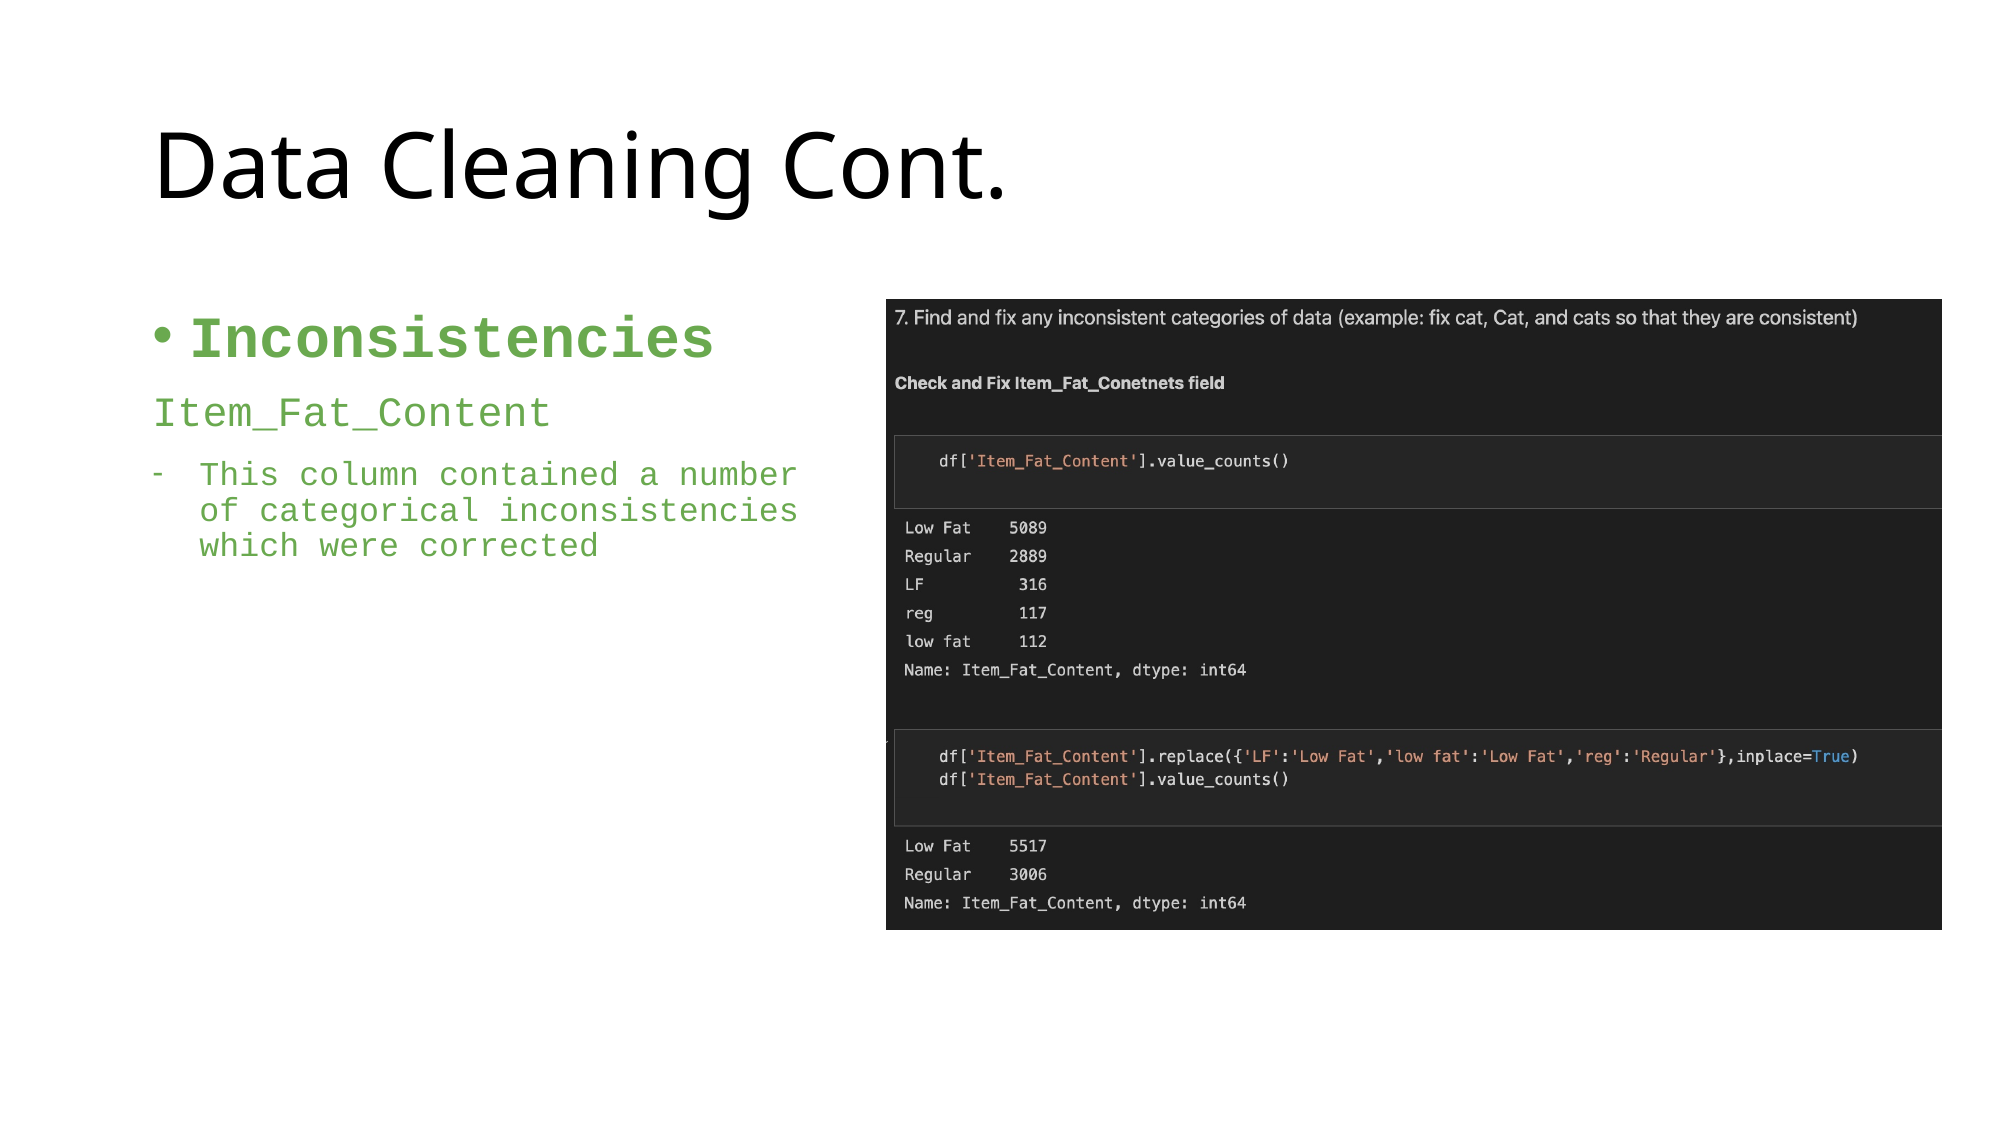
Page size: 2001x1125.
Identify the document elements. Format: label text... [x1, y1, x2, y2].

title Data Cleaning Cont. [137, 59, 1863, 278]
picture [886, 299, 1942, 930]
list Inconsistencies Item_Fat_Content This column contained a number of categorical inconsistencies which were corrected [137, 299, 851, 1014]
